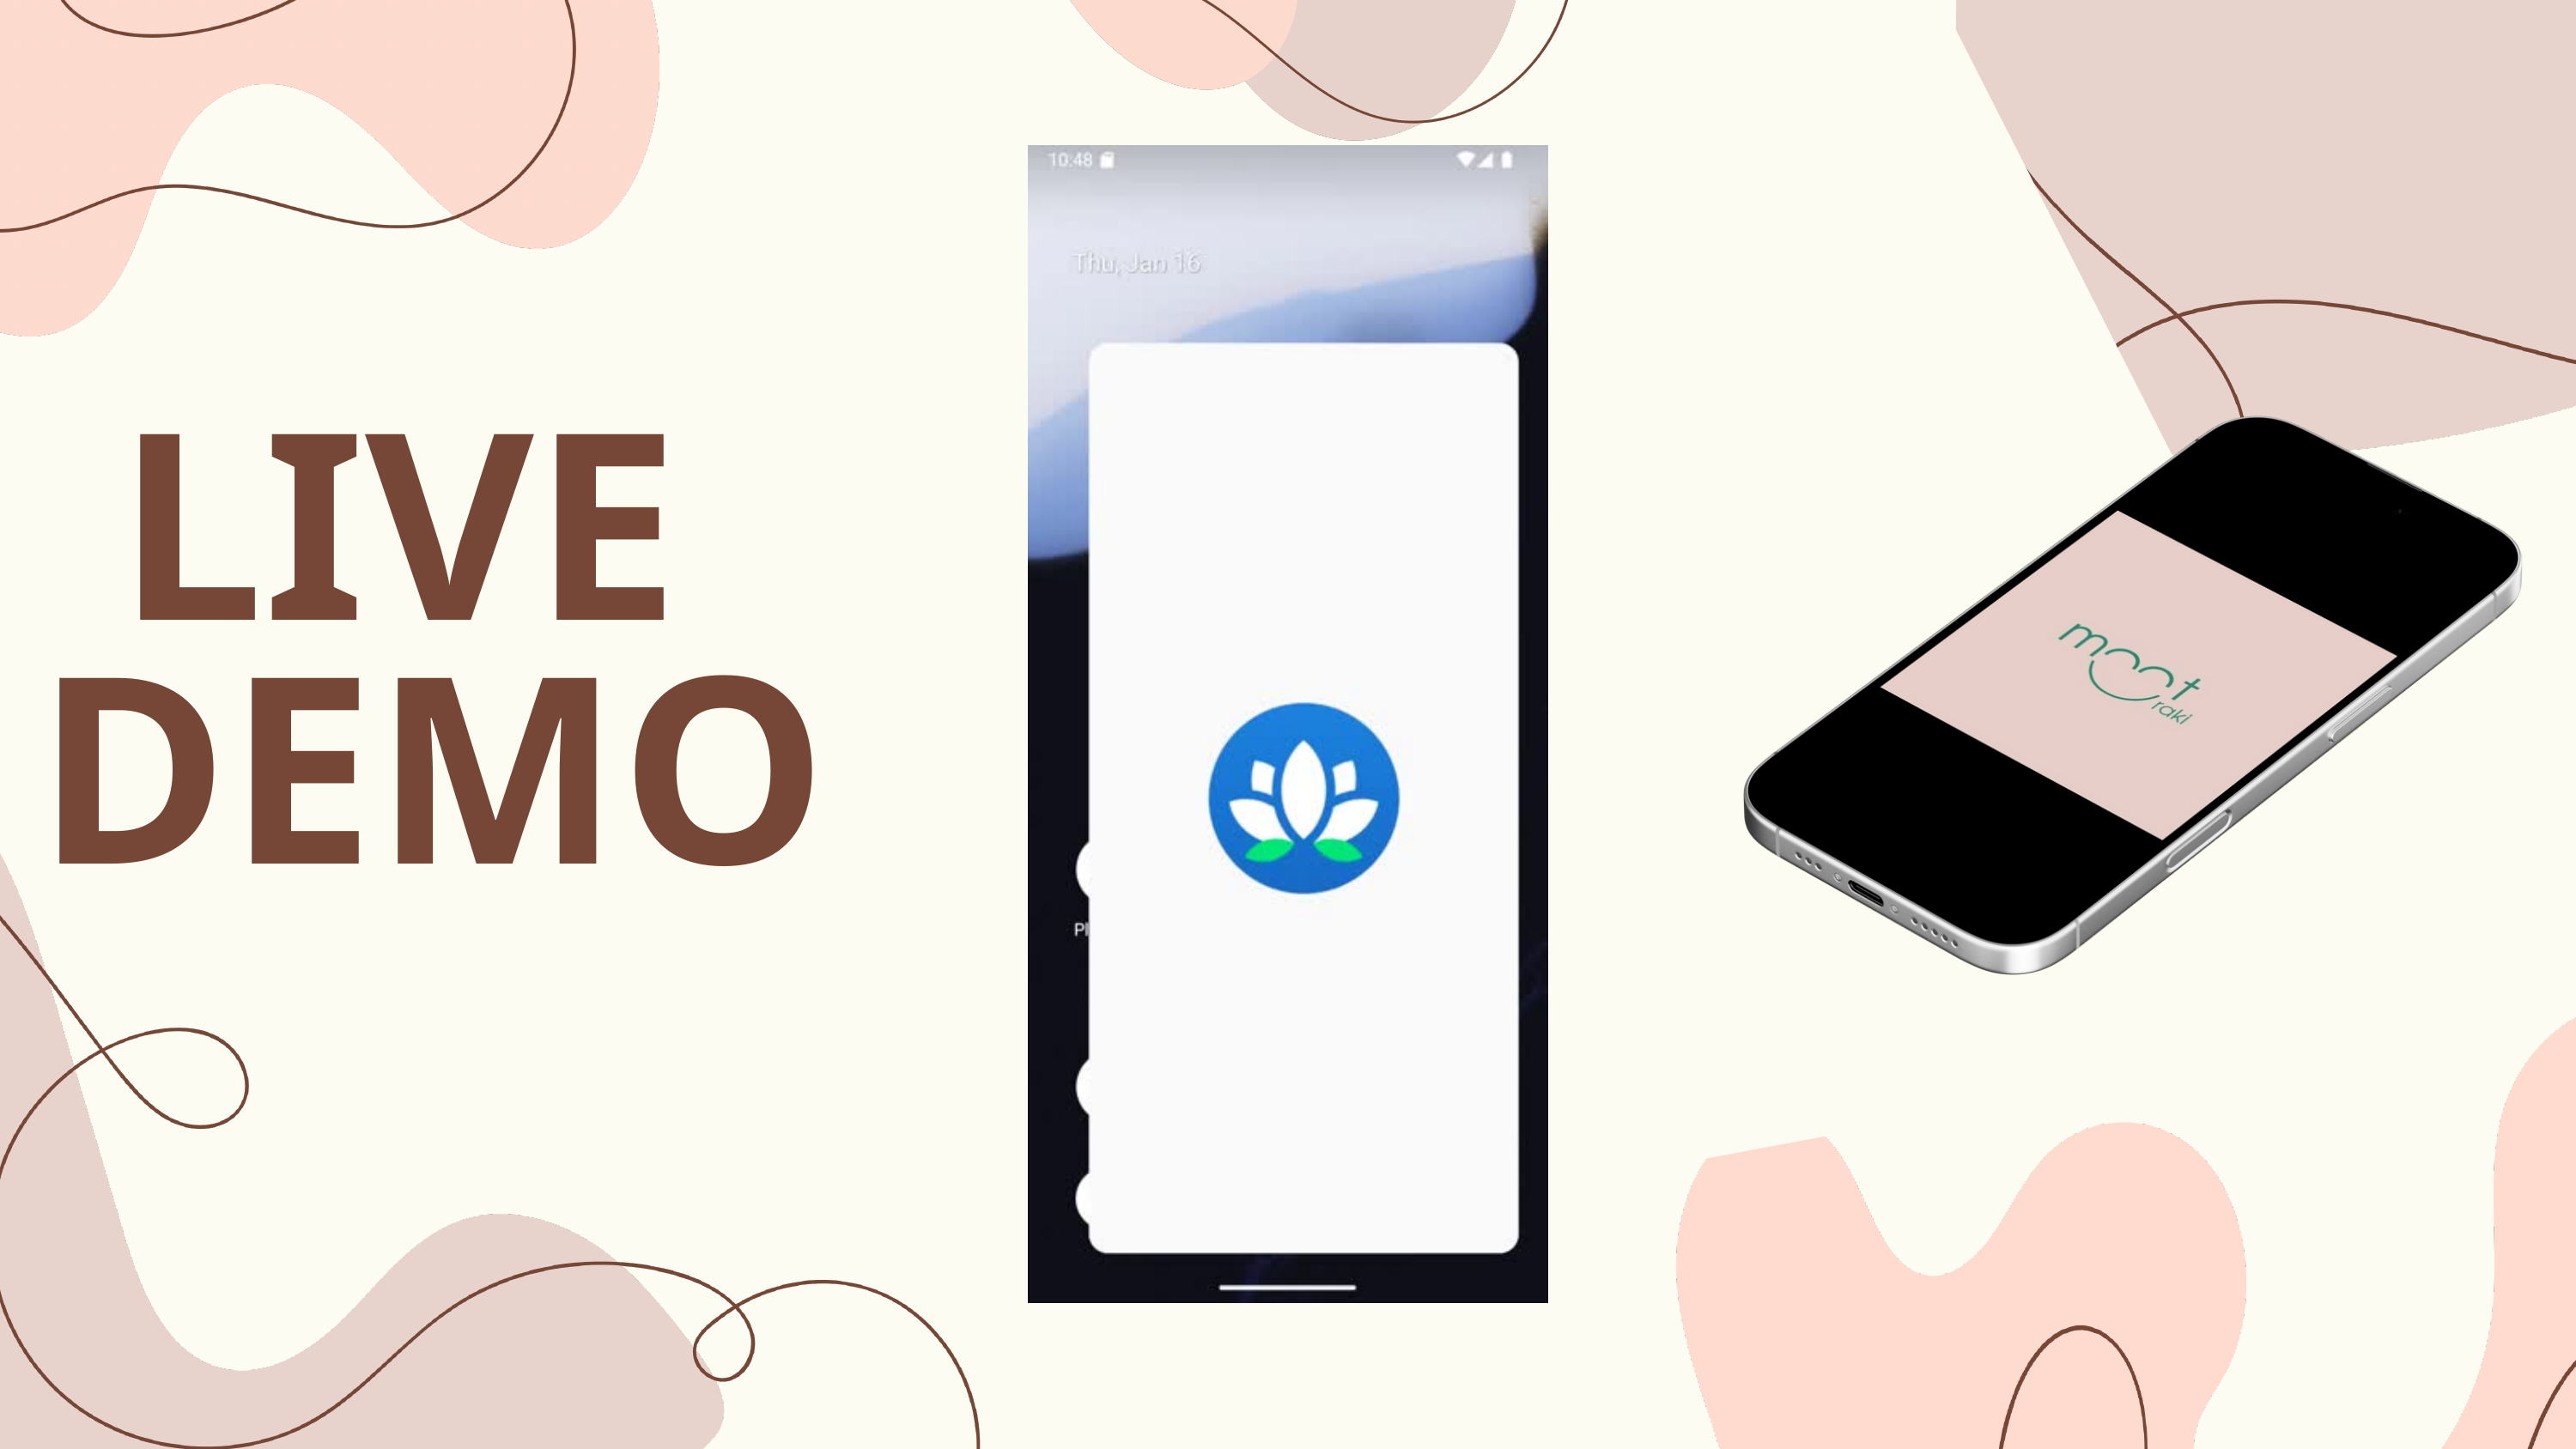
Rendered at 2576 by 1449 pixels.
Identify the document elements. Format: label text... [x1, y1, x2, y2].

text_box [1027, 144, 1549, 1304]
text_box [1418, 996, 2576, 1449]
text_box LIVE DEMO [0, 427, 1022, 917]
text_box [1941, 0, 2576, 438]
text_box [949, 0, 1577, 145]
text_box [1743, 415, 2523, 975]
text_box [0, 0, 671, 347]
text_box [0, 917, 986, 1449]
